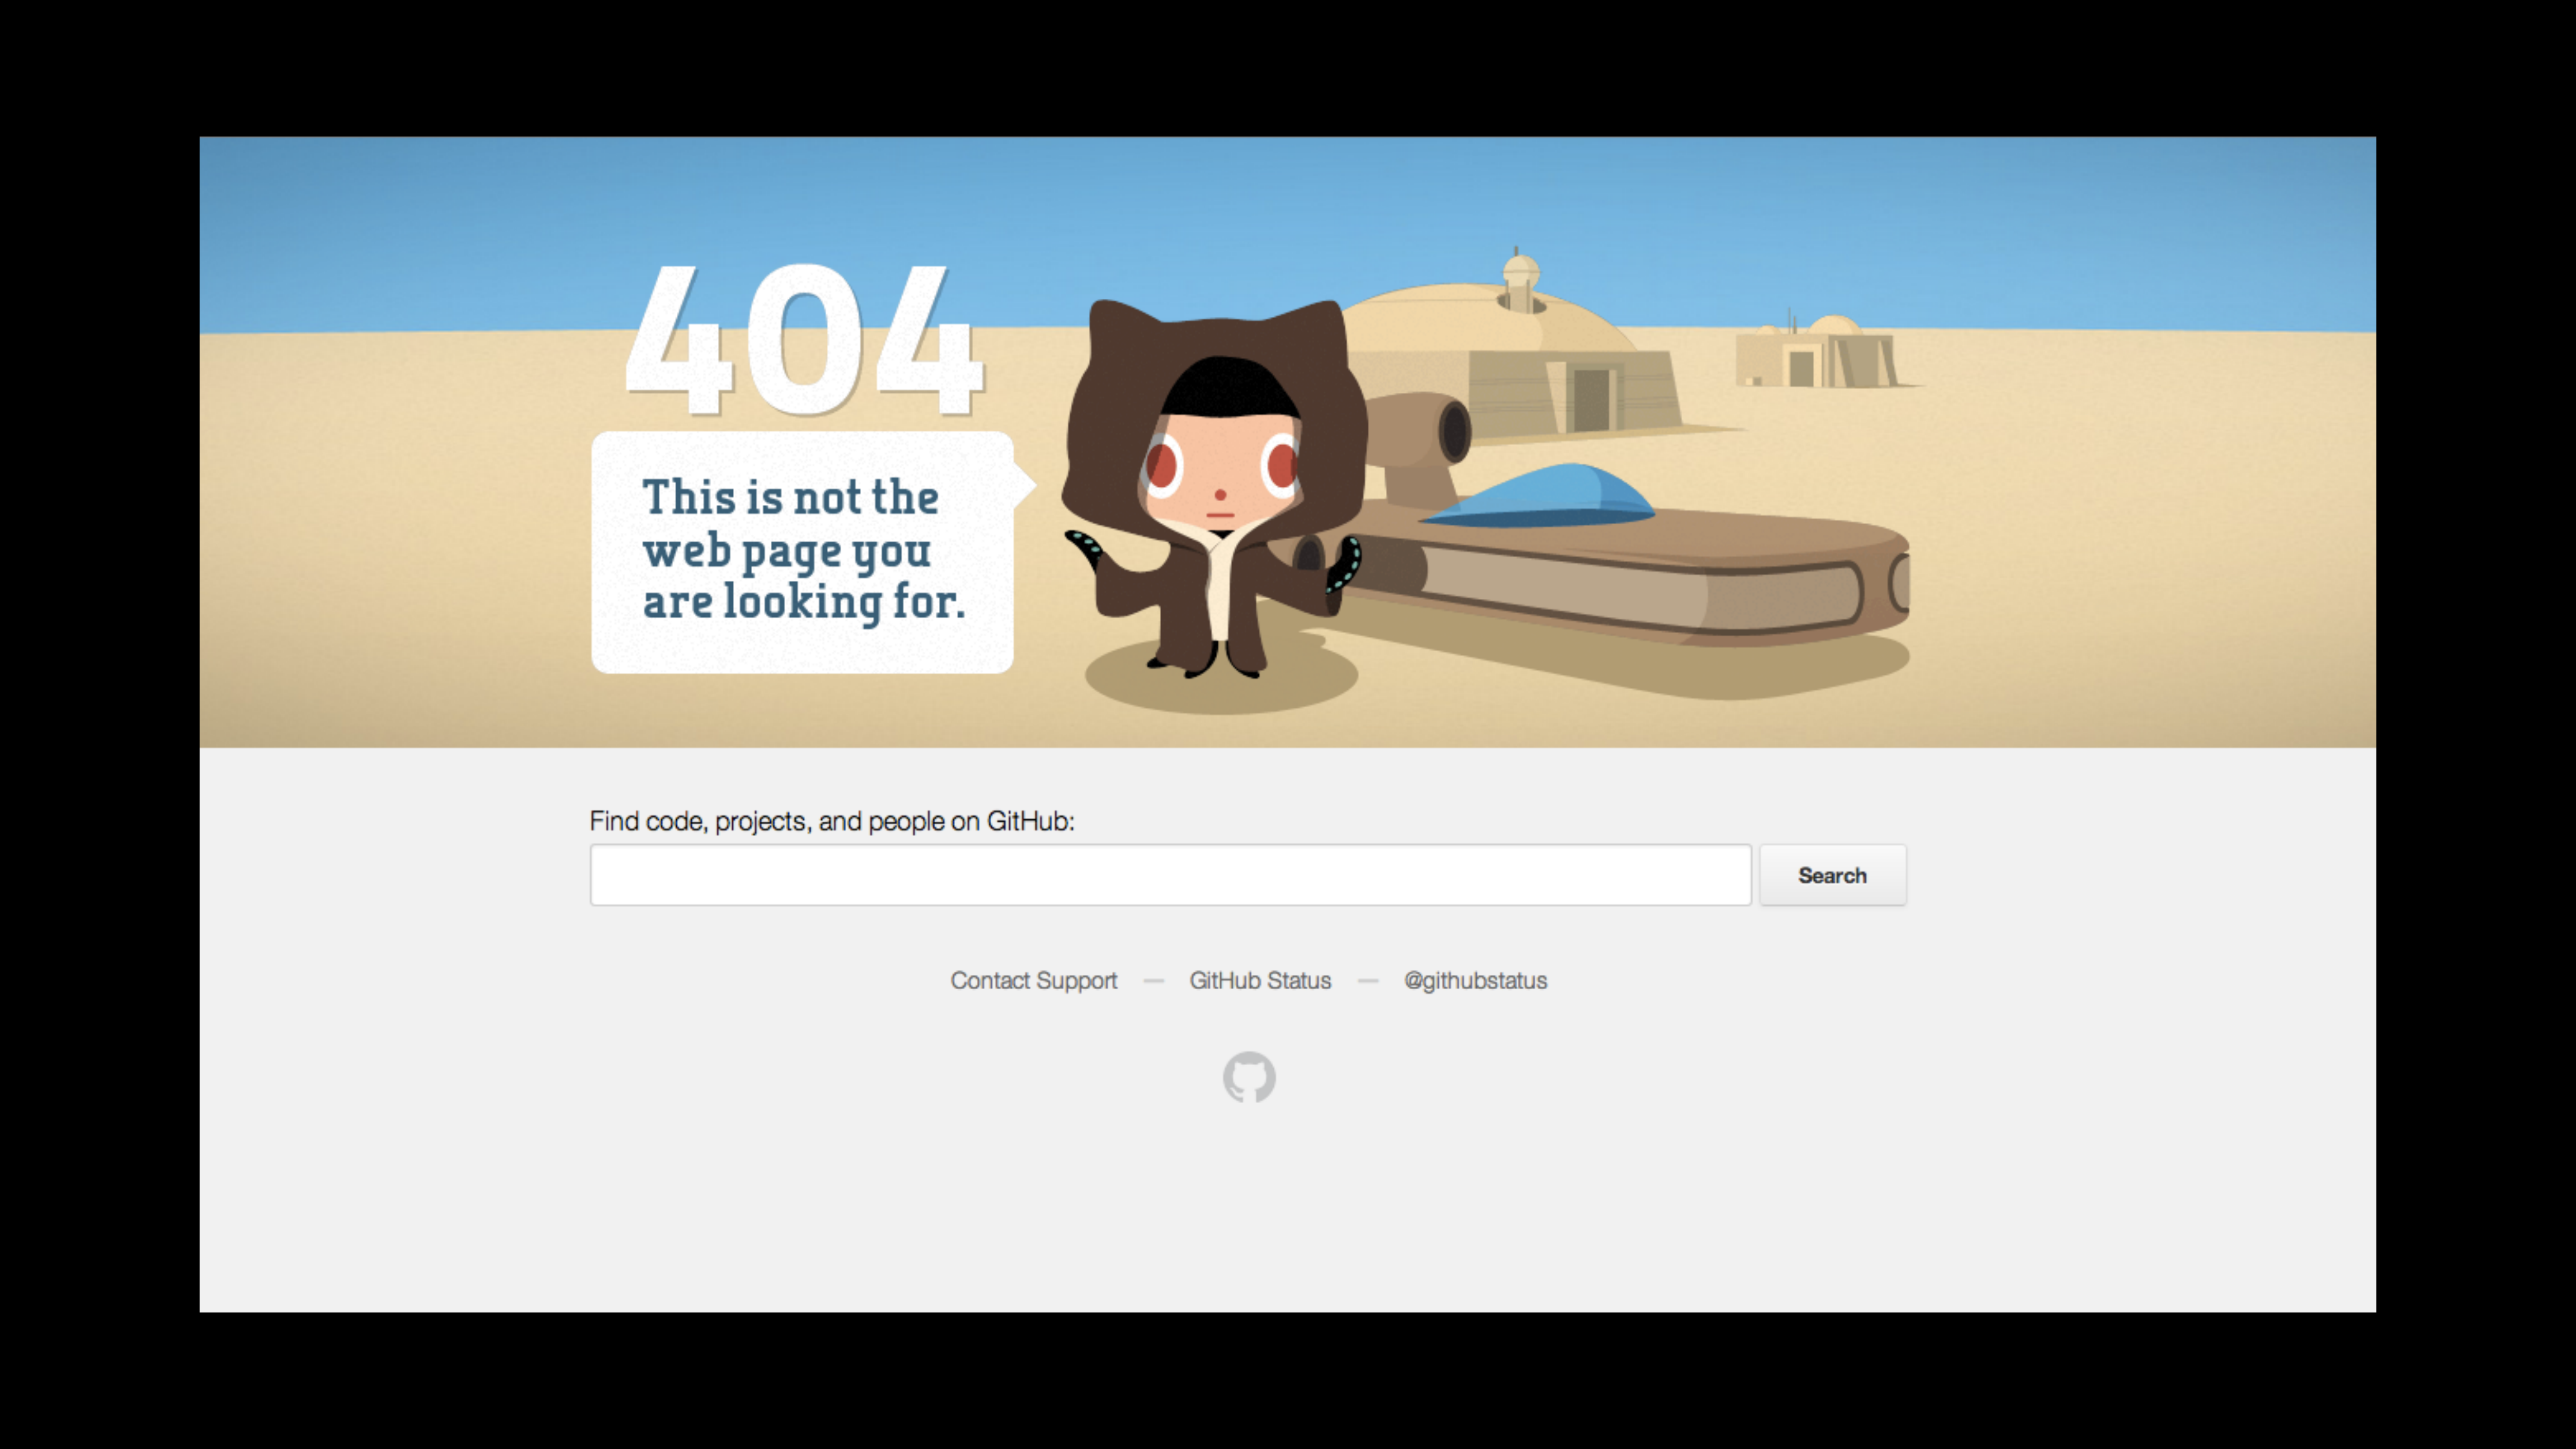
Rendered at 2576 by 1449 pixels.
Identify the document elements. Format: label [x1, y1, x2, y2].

picture [200, 137, 2376, 1312]
